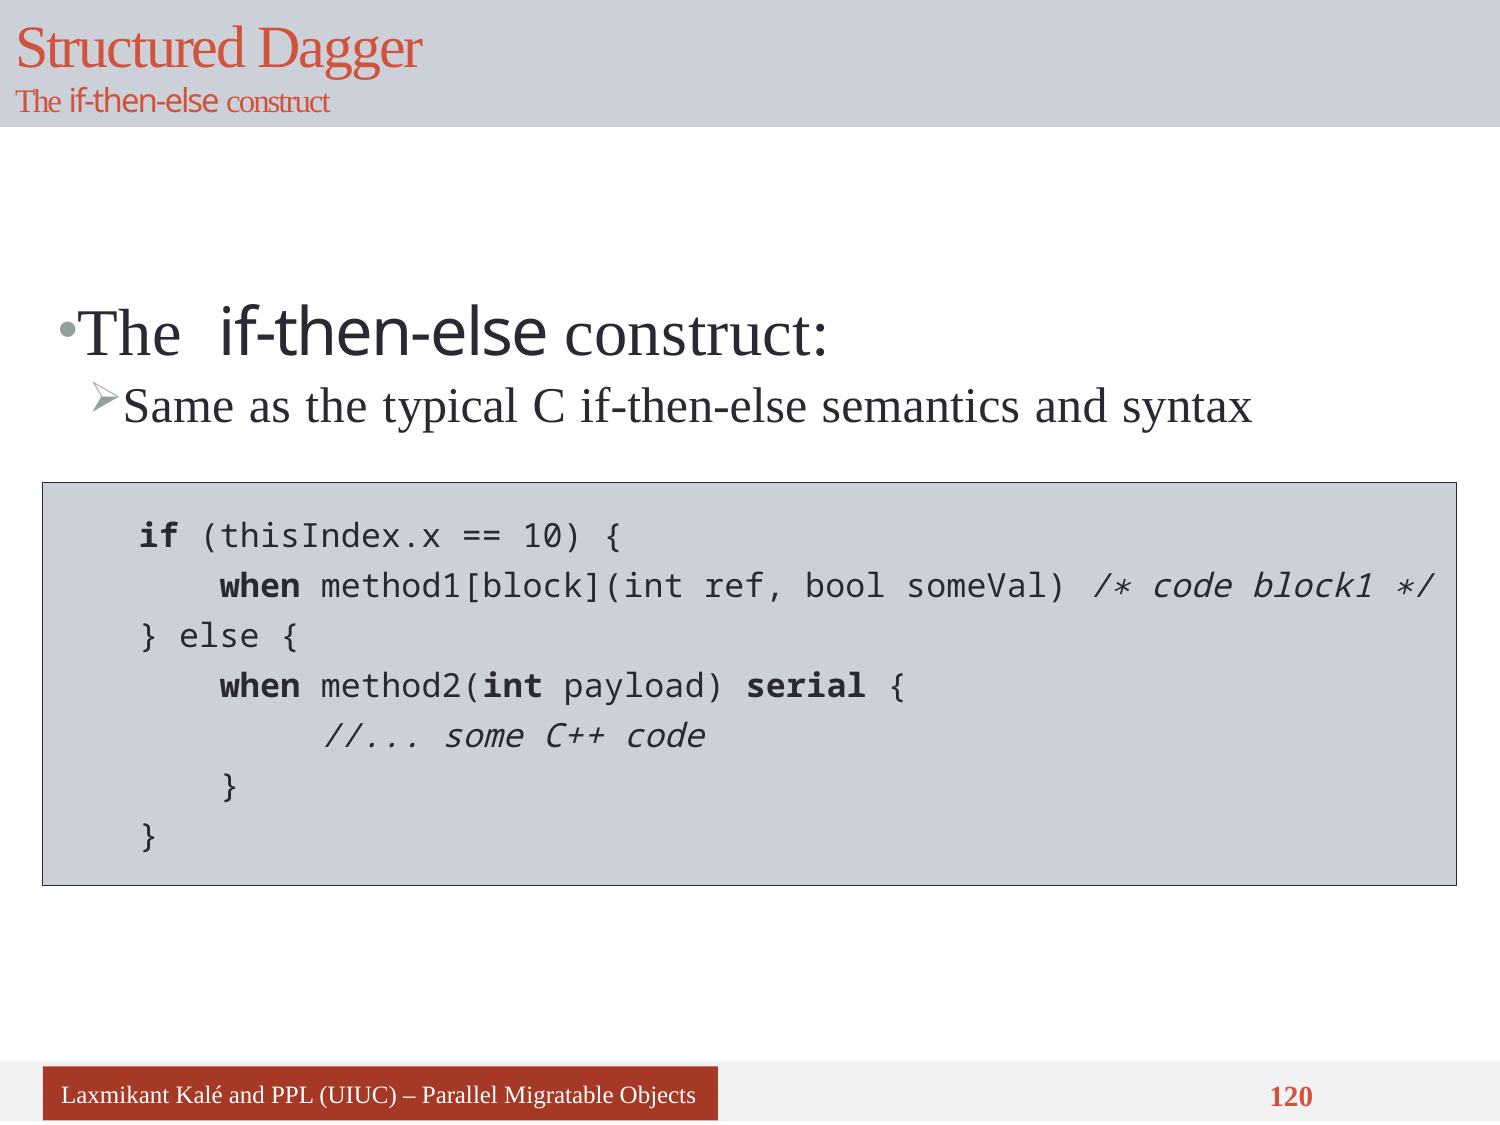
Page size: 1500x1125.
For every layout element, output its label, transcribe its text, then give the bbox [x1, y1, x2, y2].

footer Laxmikant Kalé and PPL (UIUC) – Parallel Migratable Objects [42, 1066, 718, 1121]
title Structured Dagger The if-then-else construct [0, 0, 1500, 128]
text_box if (thisIndex.x == 10) { when method1[block](int ref, bool someVal) /∗ code block1 ∗/ } else { when method2(int payload) serial { //... some C++ code } } [42, 482, 1457, 886]
text_box The if-then-else construct: Same as the typical C if-then-else semantics and syntax [42, 281, 1457, 482]
slide_number 120 [1254, 1067, 1457, 1122]
